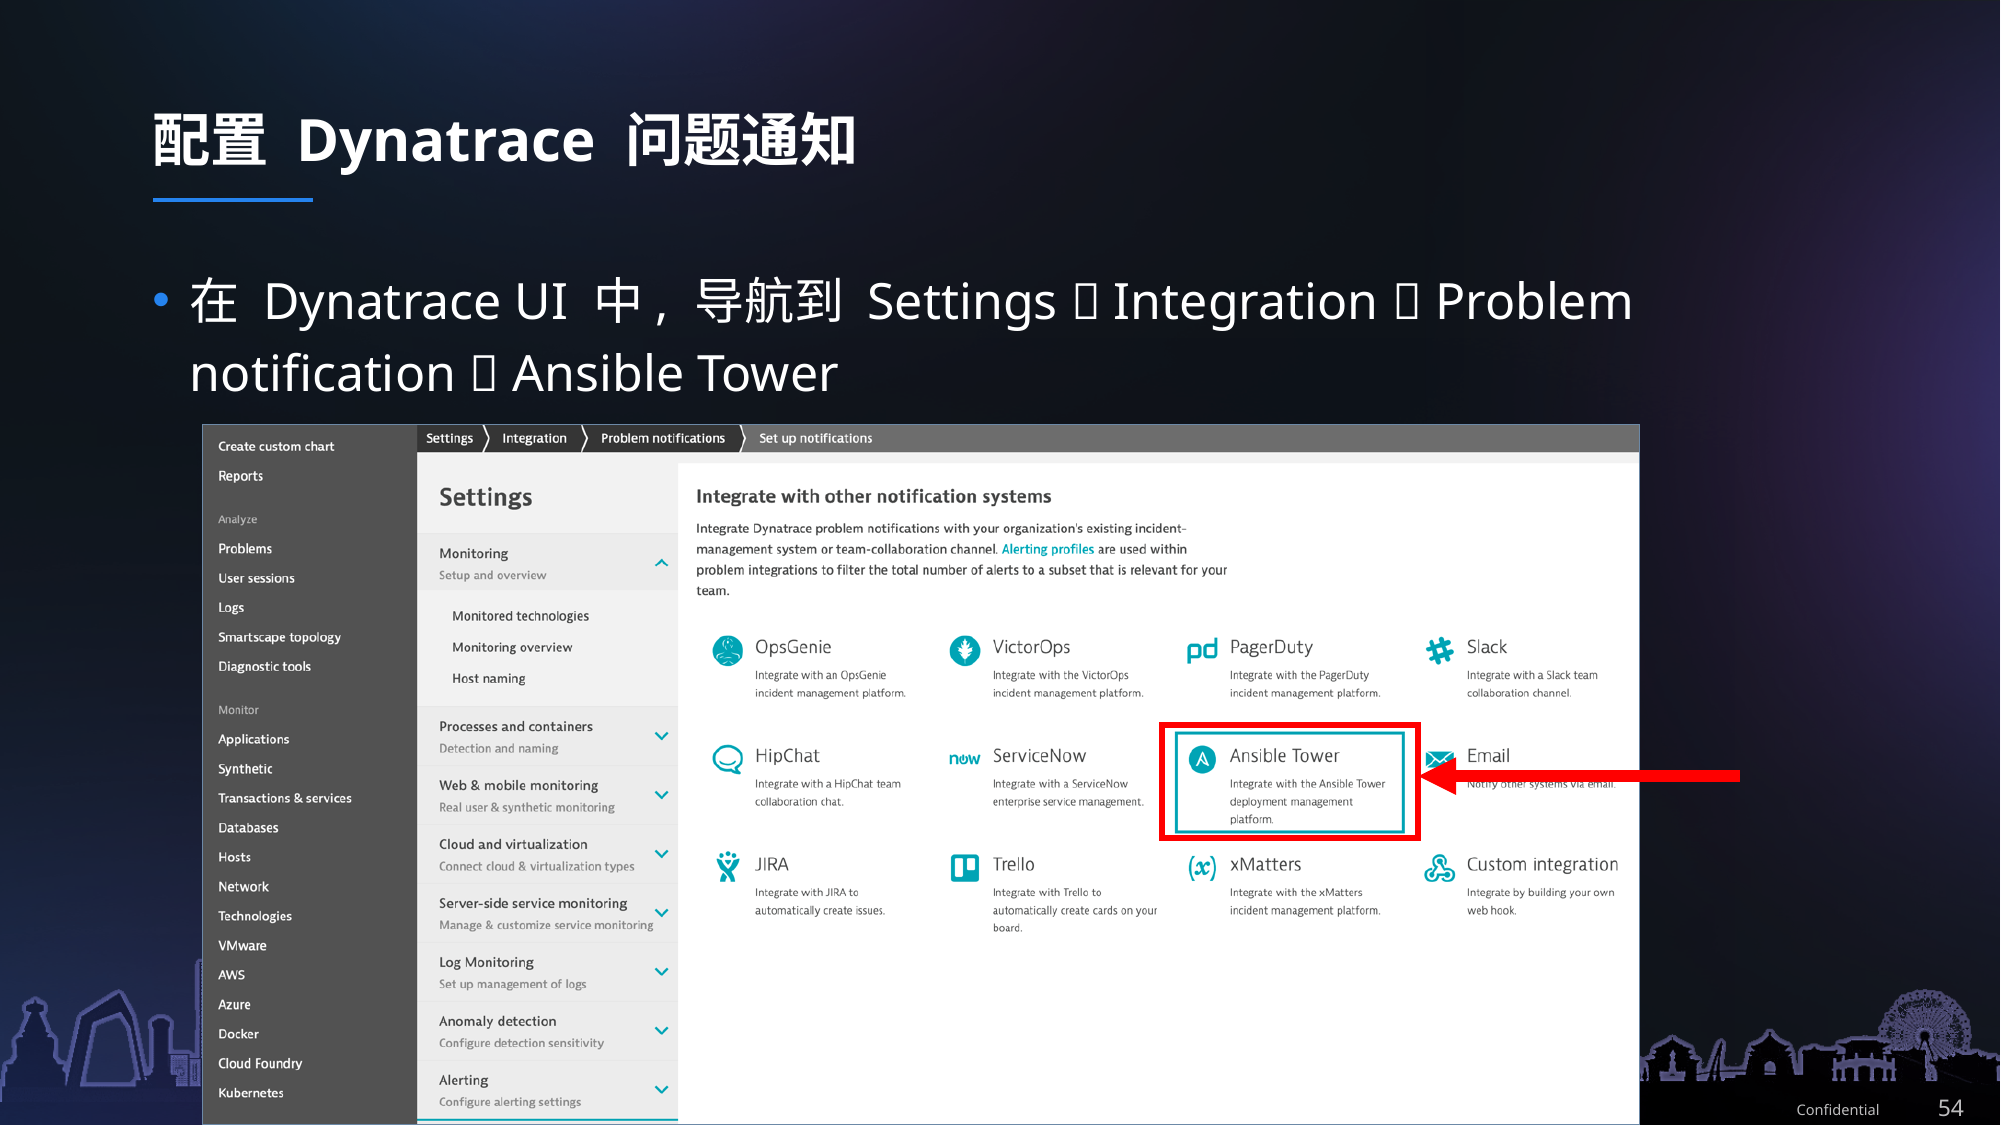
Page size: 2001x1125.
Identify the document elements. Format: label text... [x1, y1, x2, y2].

title 配置 Dynatrace 问题通知 [137, 59, 1863, 181]
list 在 Dynatrace UI 中, 导航到 Settings  Integration  Problem notification  Ansible Tower [137, 249, 1863, 1014]
picture [0, 0, 2000, 1125]
